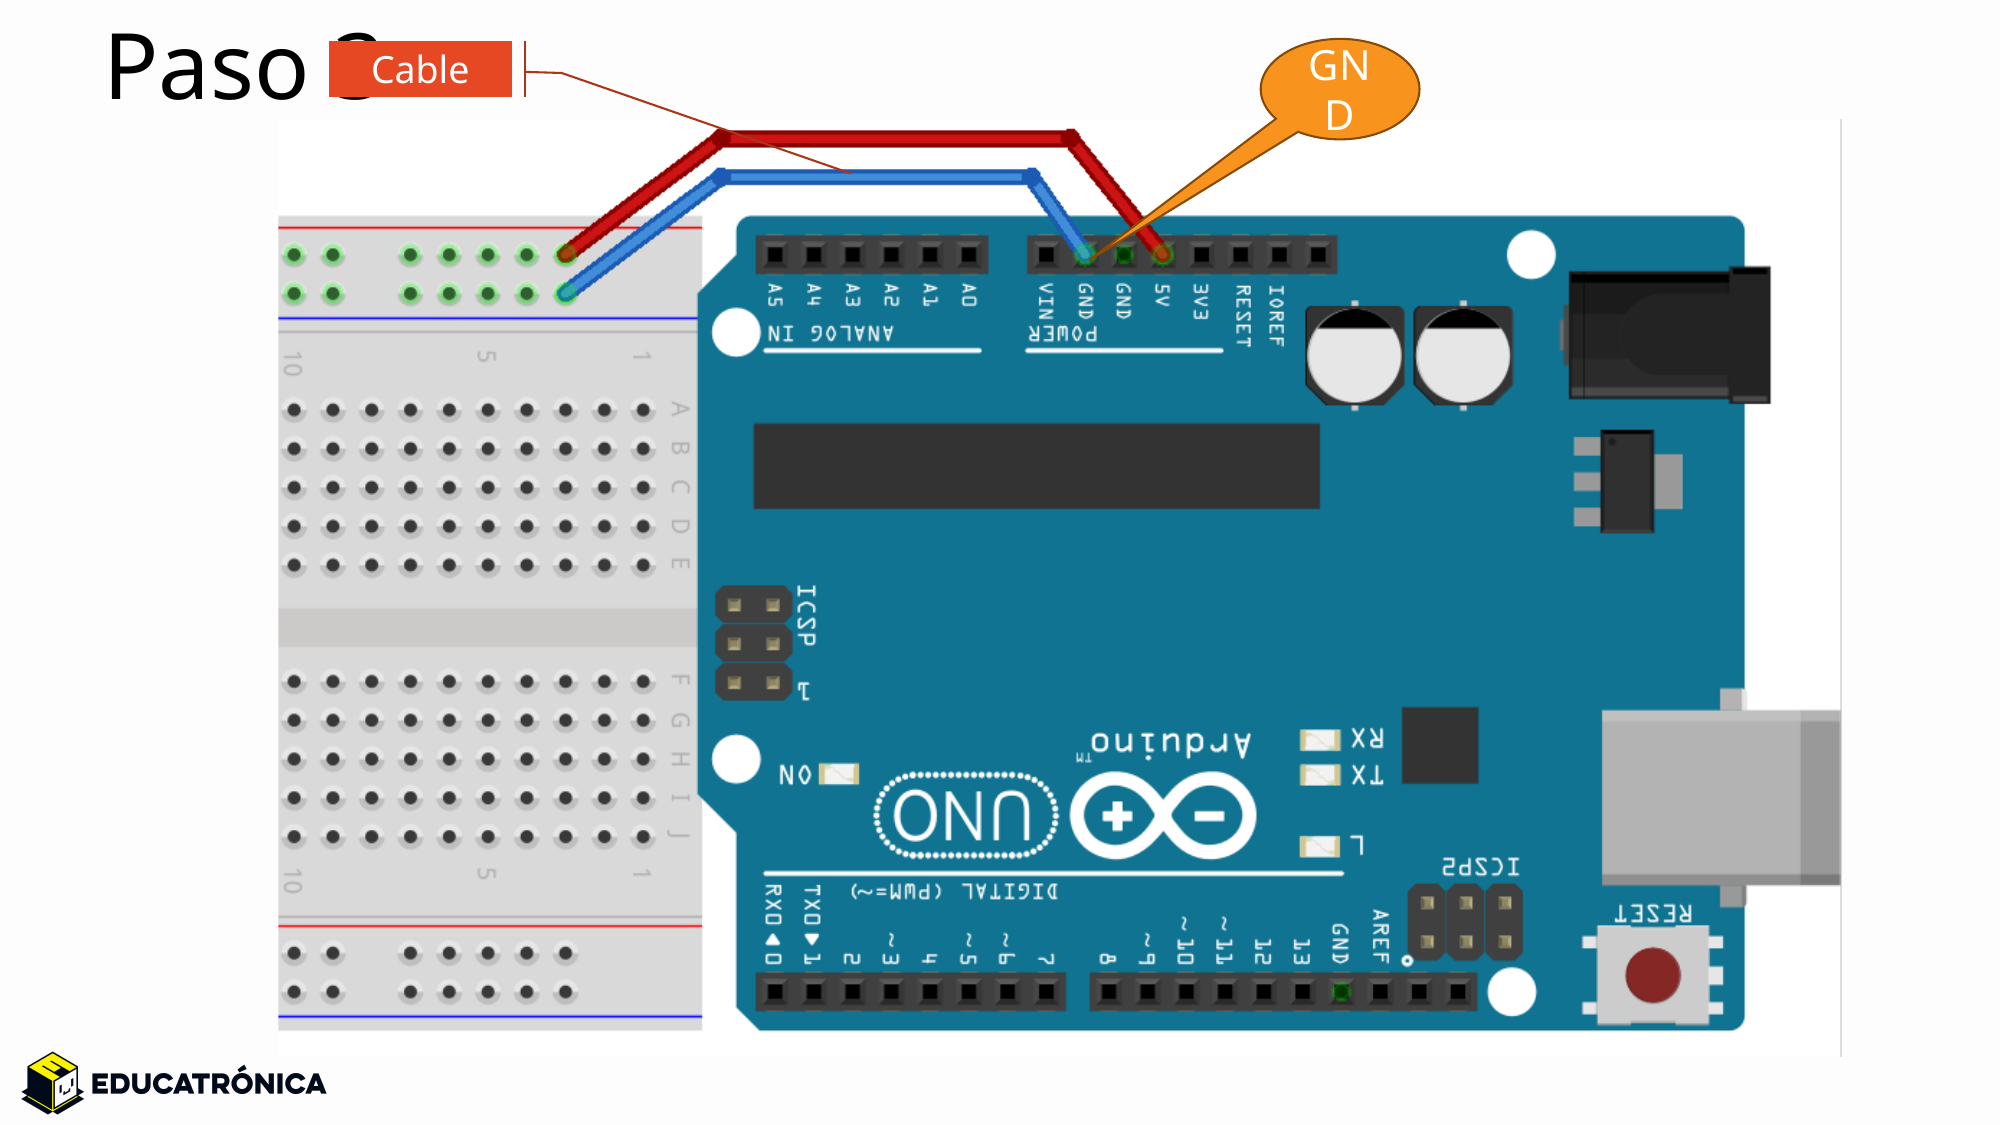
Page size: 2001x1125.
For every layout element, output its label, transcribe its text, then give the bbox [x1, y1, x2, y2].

text_box GND [1259, 37, 1421, 119]
title Paso 3 [88, 7, 1912, 133]
text_box Cable [329, 41, 512, 97]
text_box Cable [524, 40, 698, 119]
picture [19, 119, 1847, 1118]
